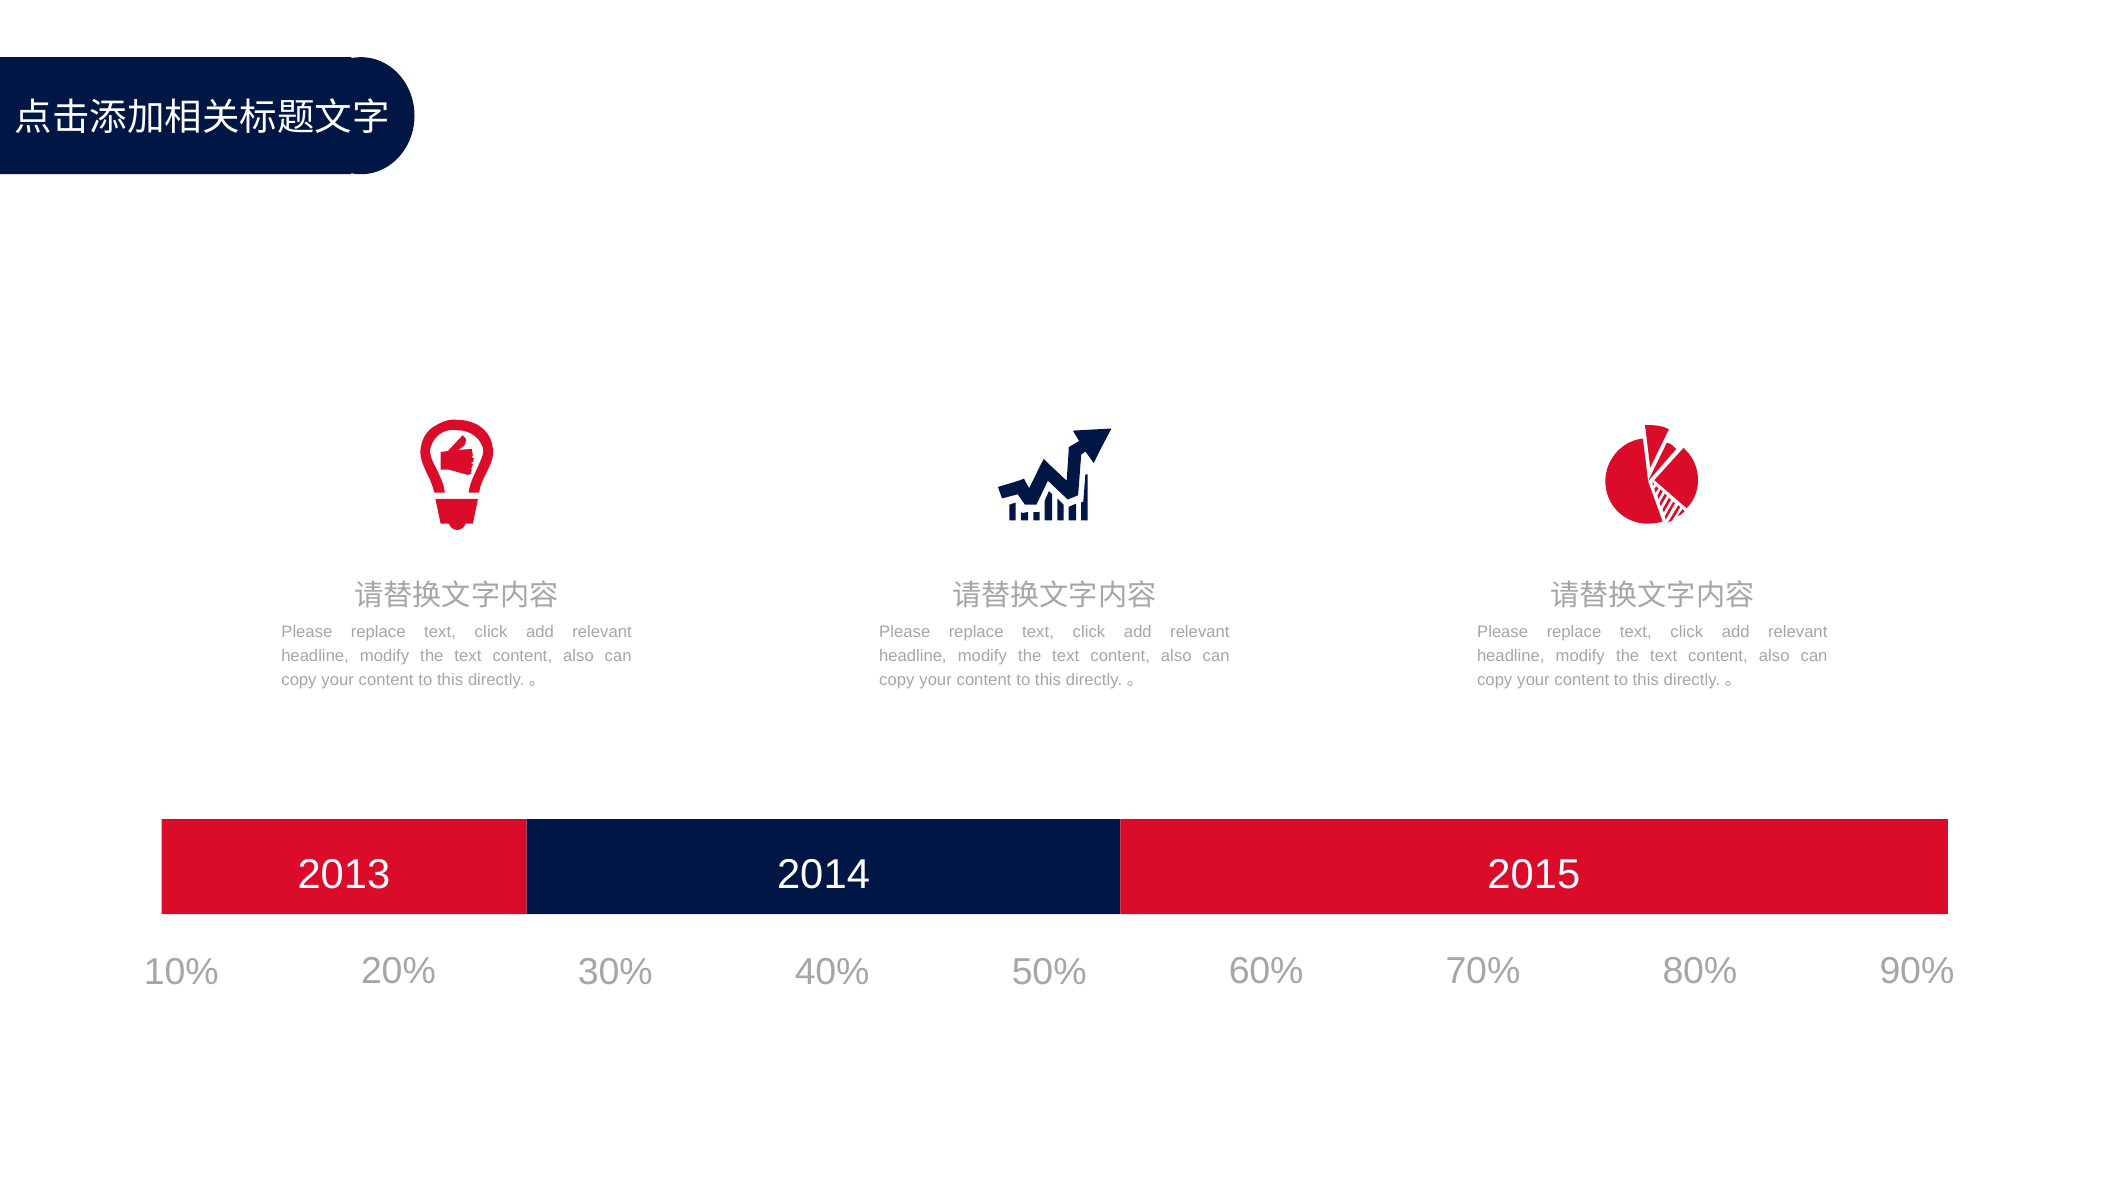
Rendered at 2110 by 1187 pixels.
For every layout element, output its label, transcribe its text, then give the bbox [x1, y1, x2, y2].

text_box 20% [346, 929, 451, 999]
text_box 点击添加相关标题文字 [0, 85, 415, 146]
text_box [1605, 438, 1677, 524]
text_box [1081, 474, 1088, 521]
text_box [1654, 447, 1699, 509]
text_box 40% [780, 930, 885, 999]
text_box 30% [563, 930, 668, 1000]
text_box 90% [1864, 929, 1970, 999]
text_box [864, 561, 1245, 698]
text_box 10% [129, 930, 234, 1000]
text_box 80% [1647, 929, 1753, 999]
text_box 70% [1430, 929, 1536, 999]
text_box [1020, 510, 1029, 521]
text_box [1667, 505, 1685, 523]
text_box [266, 561, 647, 698]
text_box [997, 428, 1112, 505]
text_box [1068, 503, 1077, 521]
text_box [1644, 425, 1669, 468]
text_box 2013 [161, 818, 526, 915]
text_box [1033, 510, 1040, 521]
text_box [1462, 561, 1843, 698]
text_box [1009, 502, 1016, 521]
text_box 2014 [526, 818, 1119, 915]
text_box 60% [1213, 929, 1319, 999]
text_box [1044, 491, 1053, 521]
text_box 2015 [1119, 818, 1949, 915]
text_box [1057, 498, 1064, 521]
text_box 50% [997, 930, 1102, 1000]
text_box [420, 419, 494, 493]
text_box [435, 498, 479, 530]
